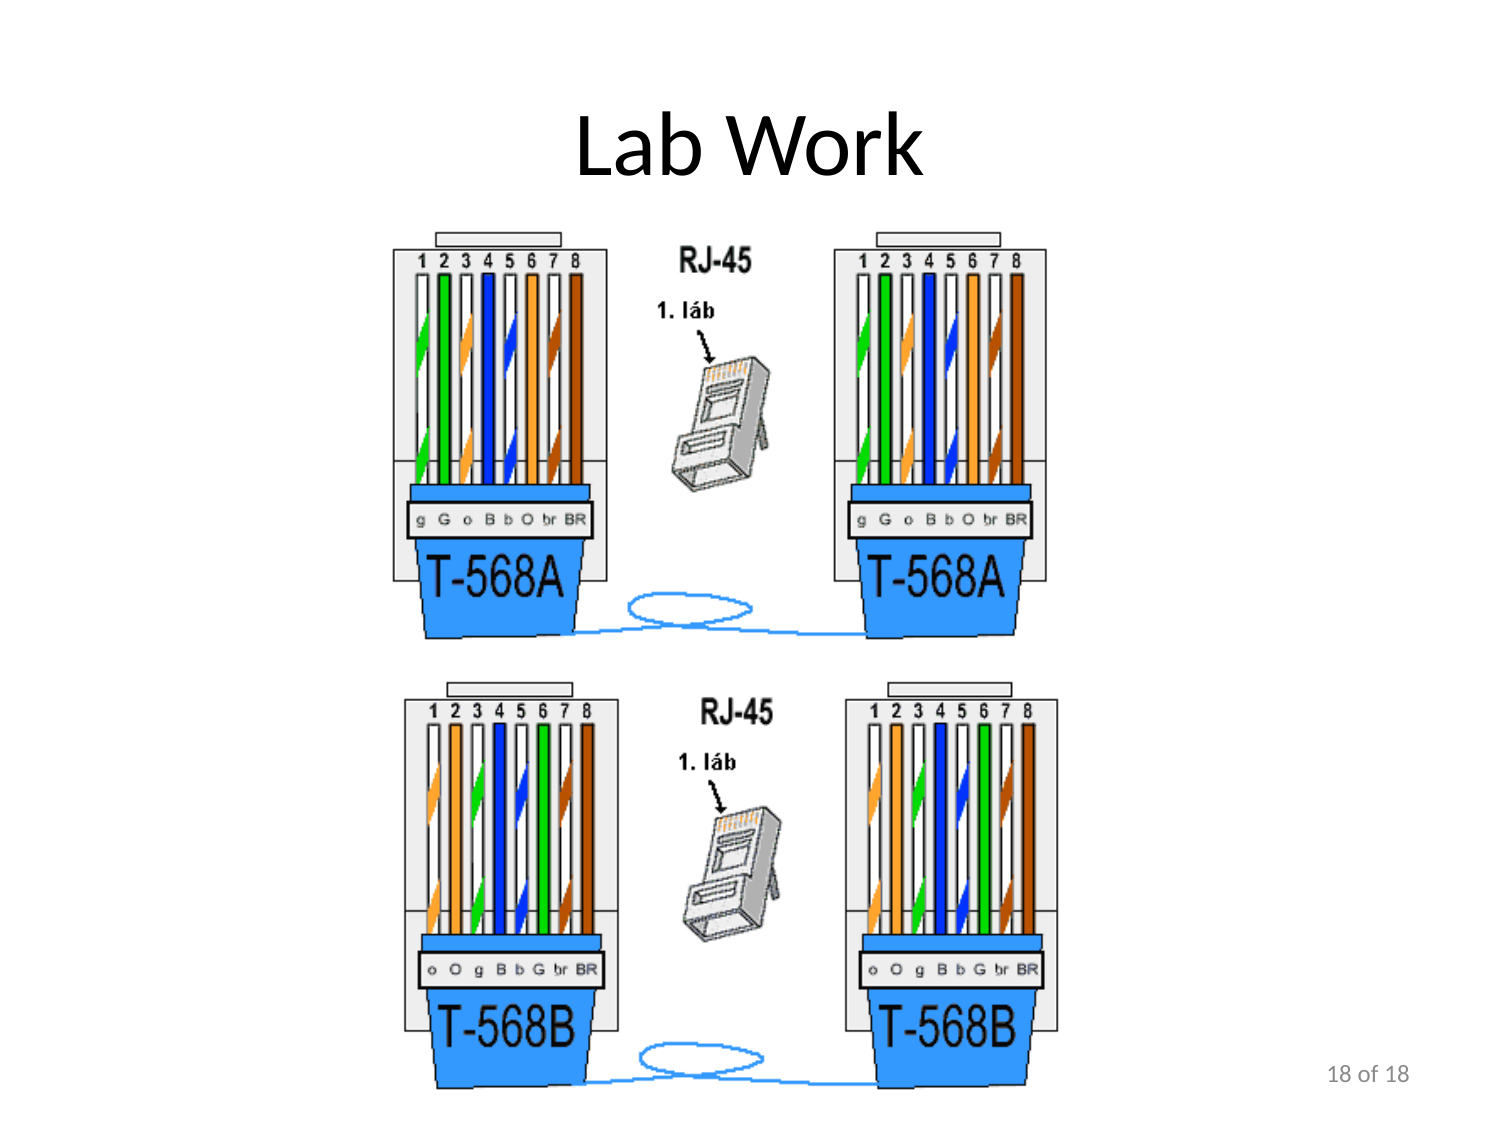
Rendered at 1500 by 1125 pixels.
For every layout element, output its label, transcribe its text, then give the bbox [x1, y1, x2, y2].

picture [324, 202, 1131, 1125]
slide_number 18 of 18 [1135, 1042, 1425, 1103]
title Lab Work [75, 45, 1425, 233]
